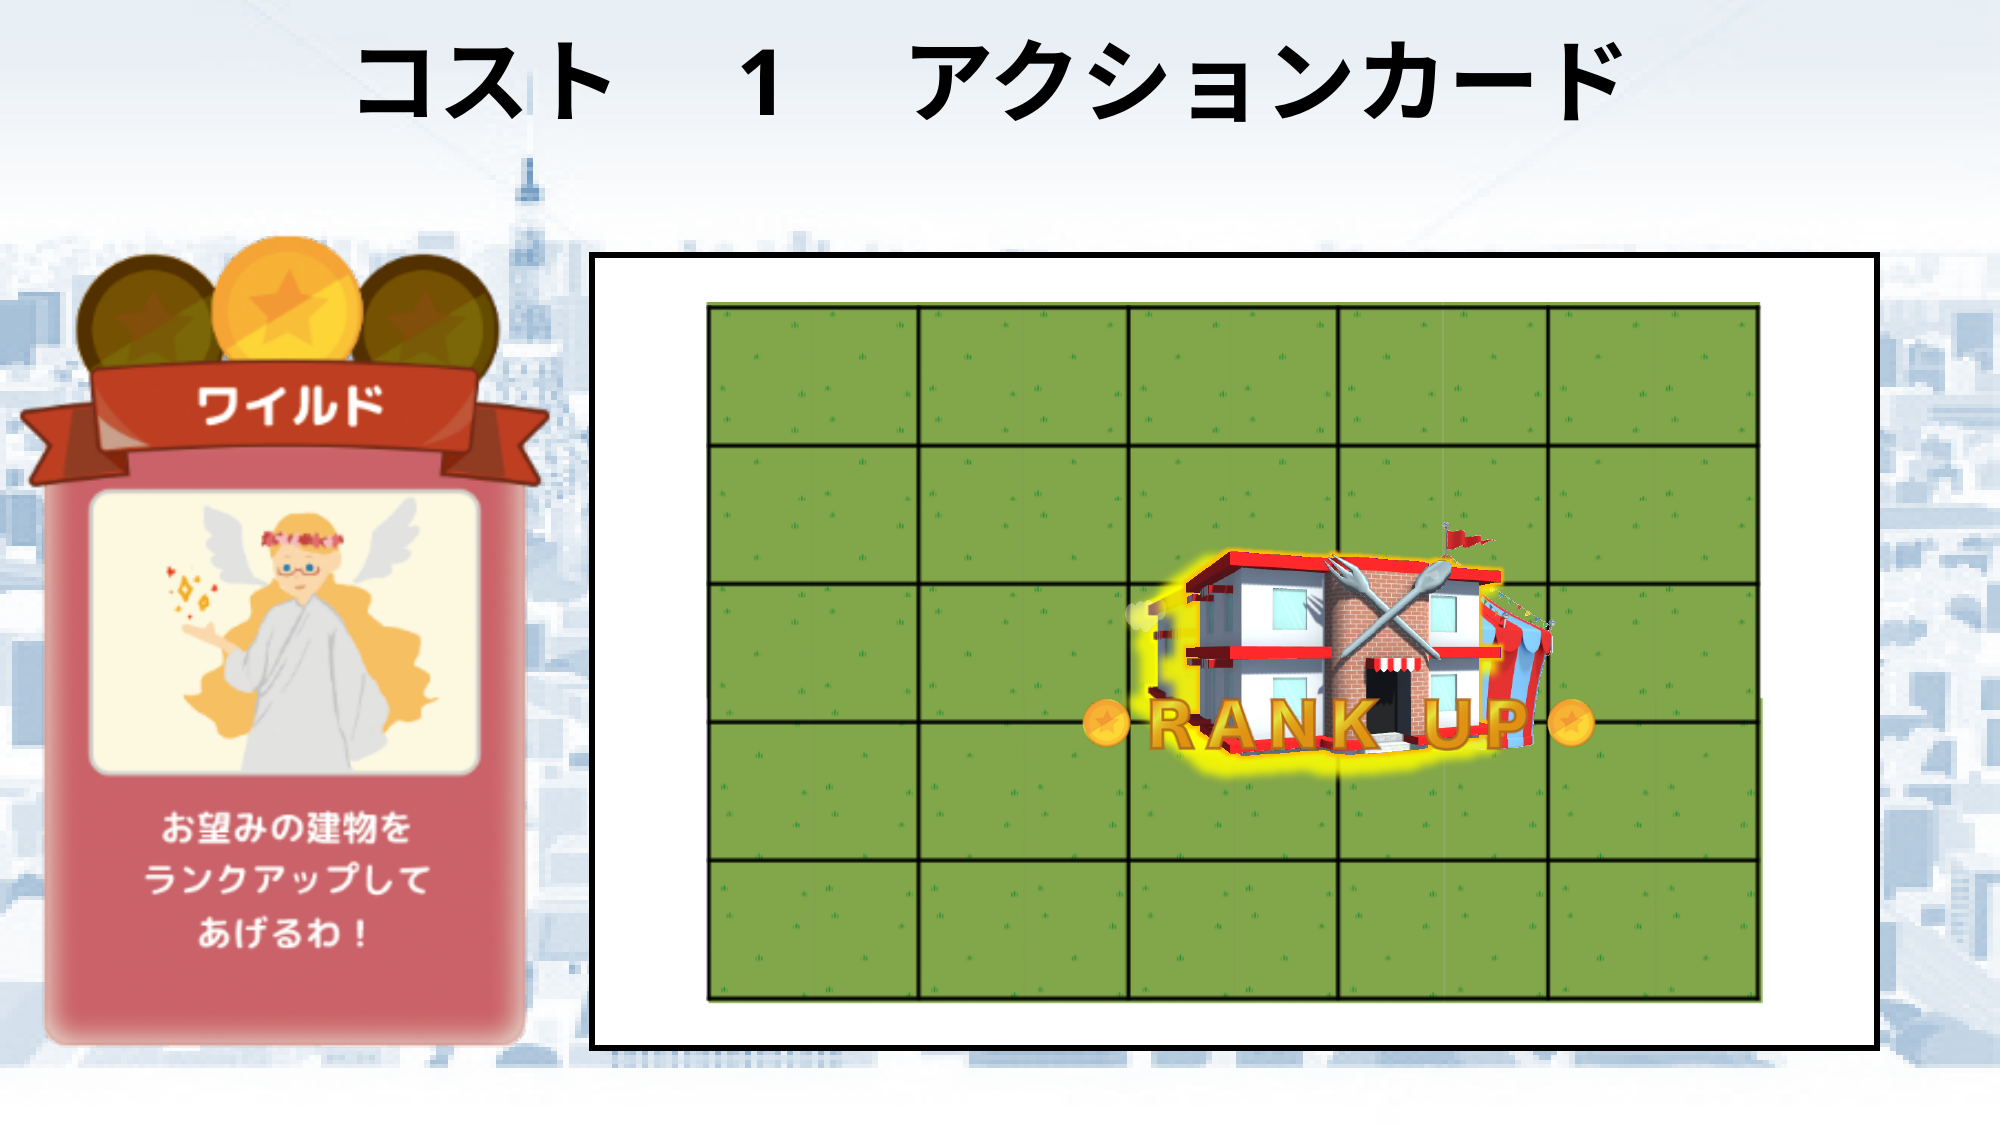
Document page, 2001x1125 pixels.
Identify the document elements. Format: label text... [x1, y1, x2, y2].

picture [1076, 504, 1606, 776]
text_box コスト 1 アクションカード [315, 24, 1665, 135]
picture [1, 235, 570, 1048]
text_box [706, 302, 1763, 1006]
text_box [591, 254, 1878, 1049]
